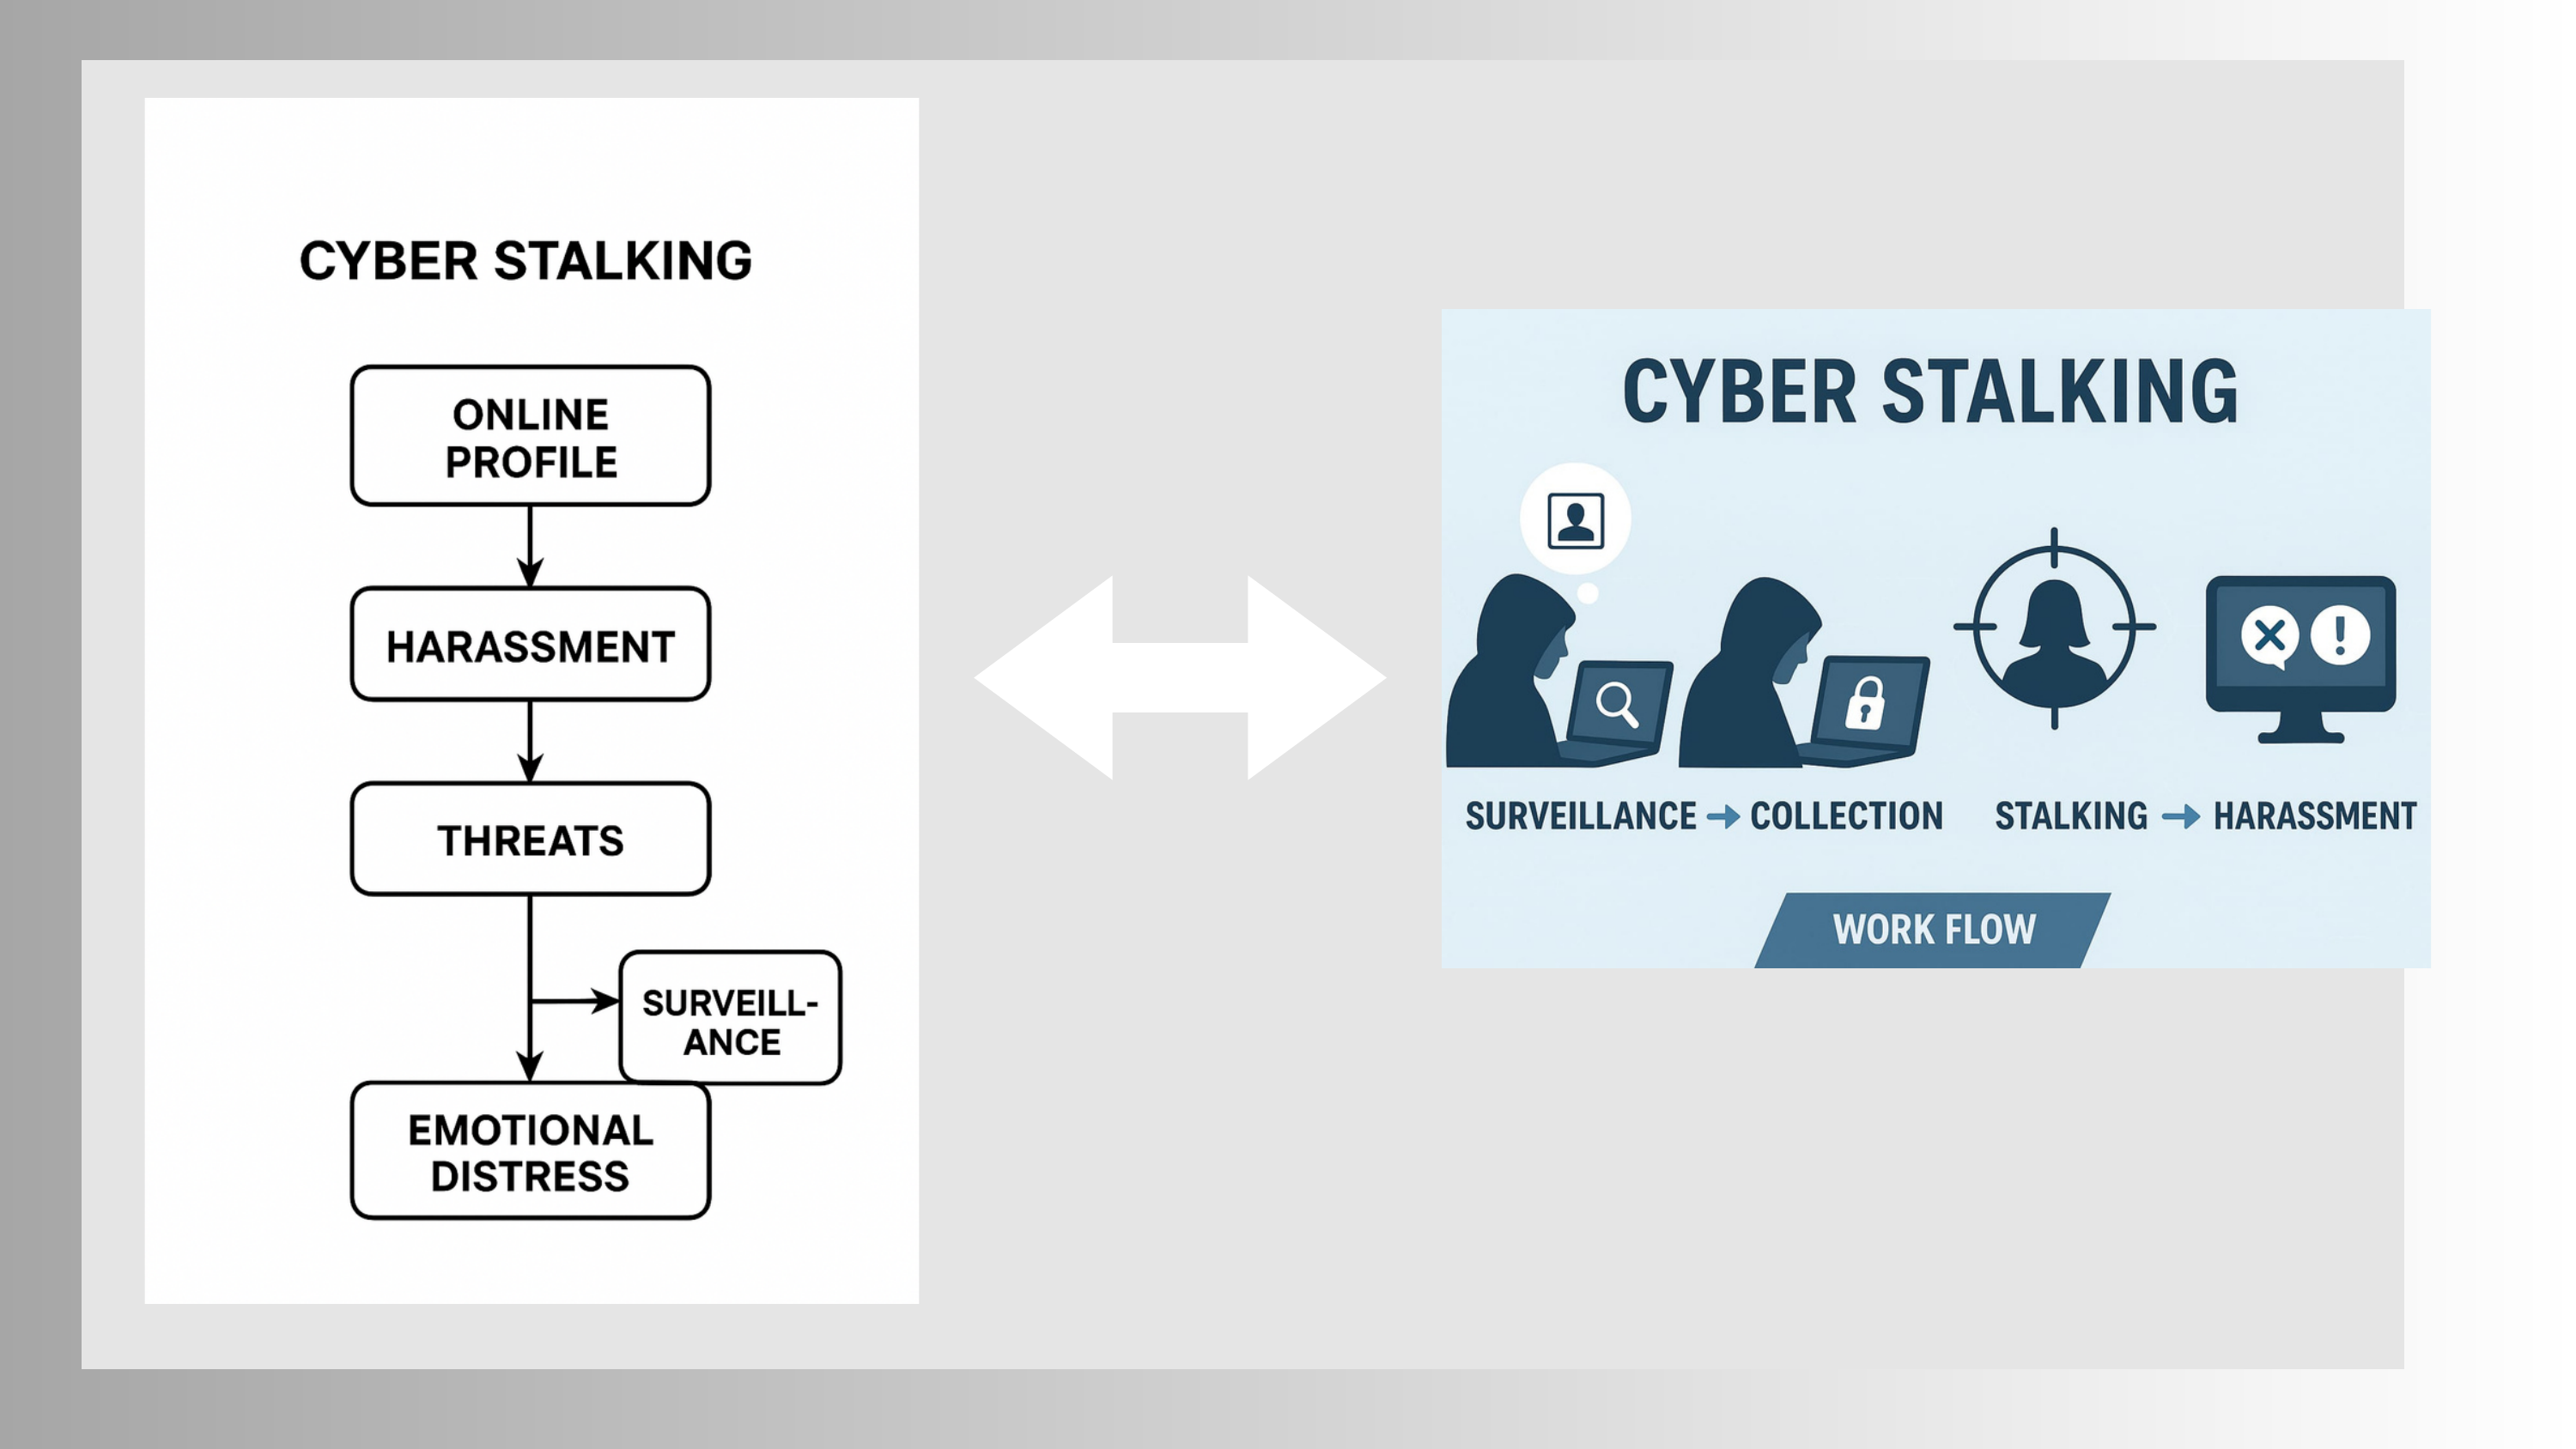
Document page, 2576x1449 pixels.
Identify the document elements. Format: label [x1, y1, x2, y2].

text_box [2409, 309, 2432, 968]
text_box [81, 59, 2405, 1370]
text_box [973, 575, 1388, 780]
